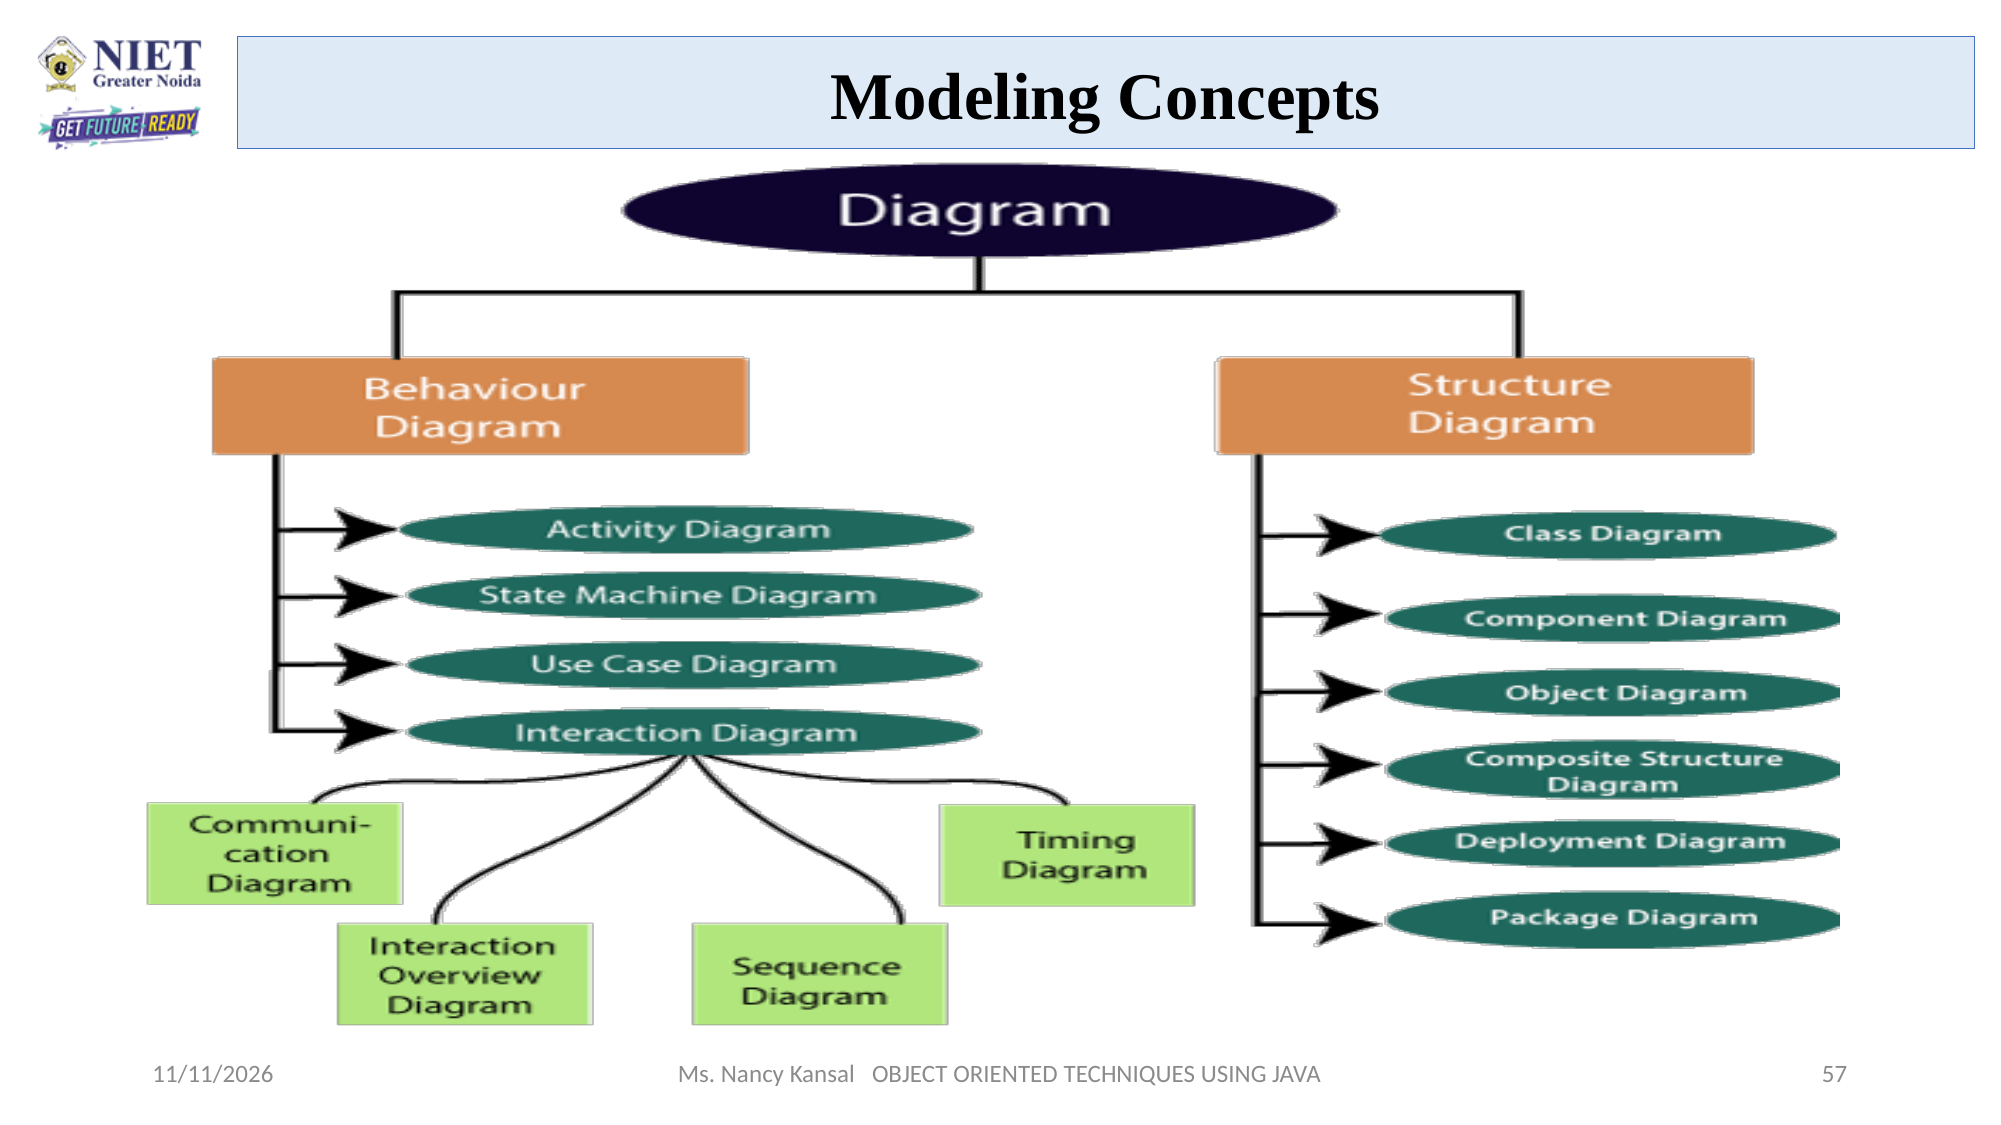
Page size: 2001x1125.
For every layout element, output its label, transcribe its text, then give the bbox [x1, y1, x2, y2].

footer Ms. Nancy Kansal OBJECT ORIENTED TECHNIQUES USING JAVA [662, 1042, 1338, 1103]
picture [137, 160, 1840, 1032]
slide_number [137, 1042, 588, 1103]
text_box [0, 25, 1975, 160]
slide_number 57 [1412, 1042, 1863, 1103]
